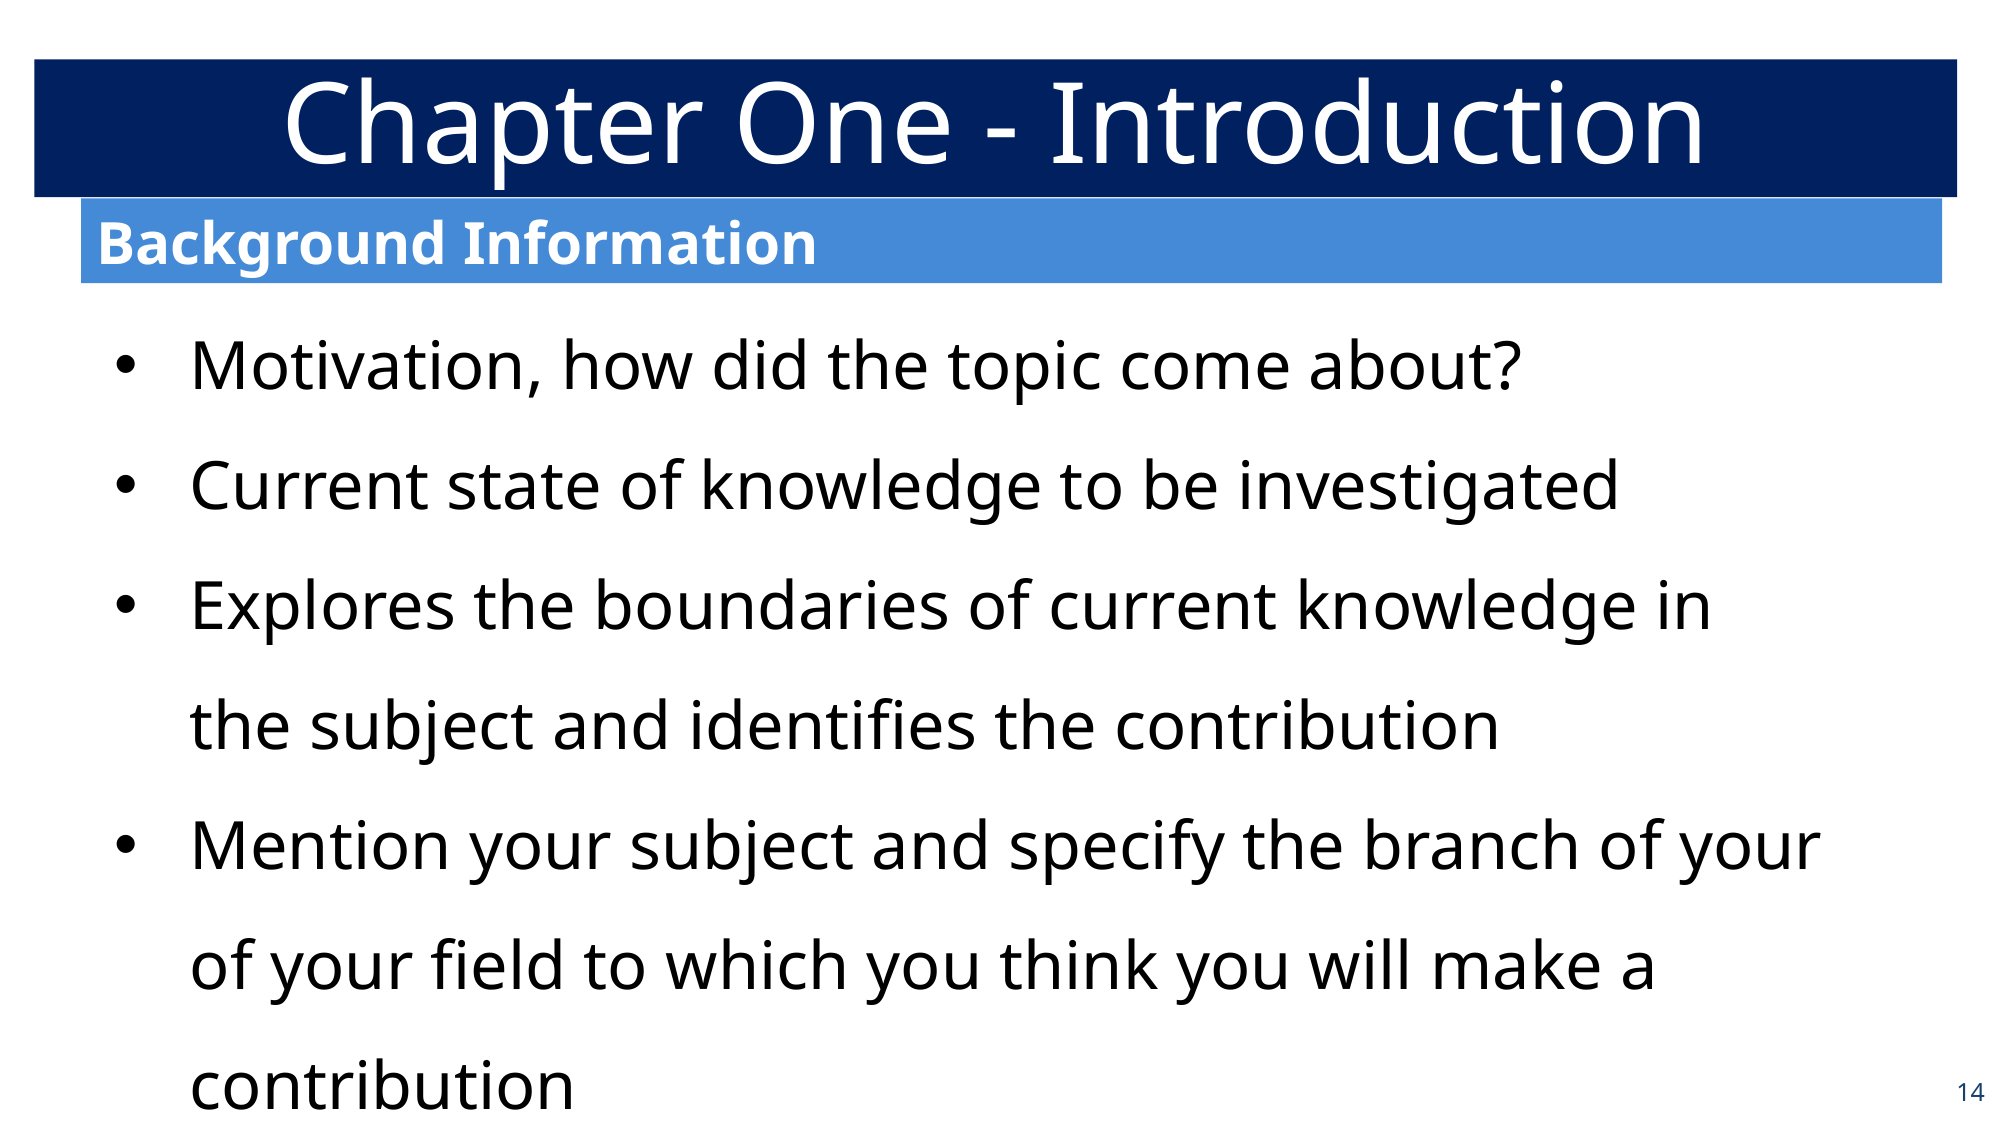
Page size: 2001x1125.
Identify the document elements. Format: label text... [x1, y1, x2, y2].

slide_number 14 [1914, 1063, 2000, 1124]
text_box Motivation, how did the topic come about? Current state of knowledge to be investigated Explores the boundaries of current knowledge in the subject and identifies the contribution Mention your subject and specify the branch of your of your field to which you think you will make a contribution [99, 275, 1849, 1125]
text_box Background Information [81, 198, 1943, 284]
list Chapter One - Introduction [34, 59, 1958, 198]
